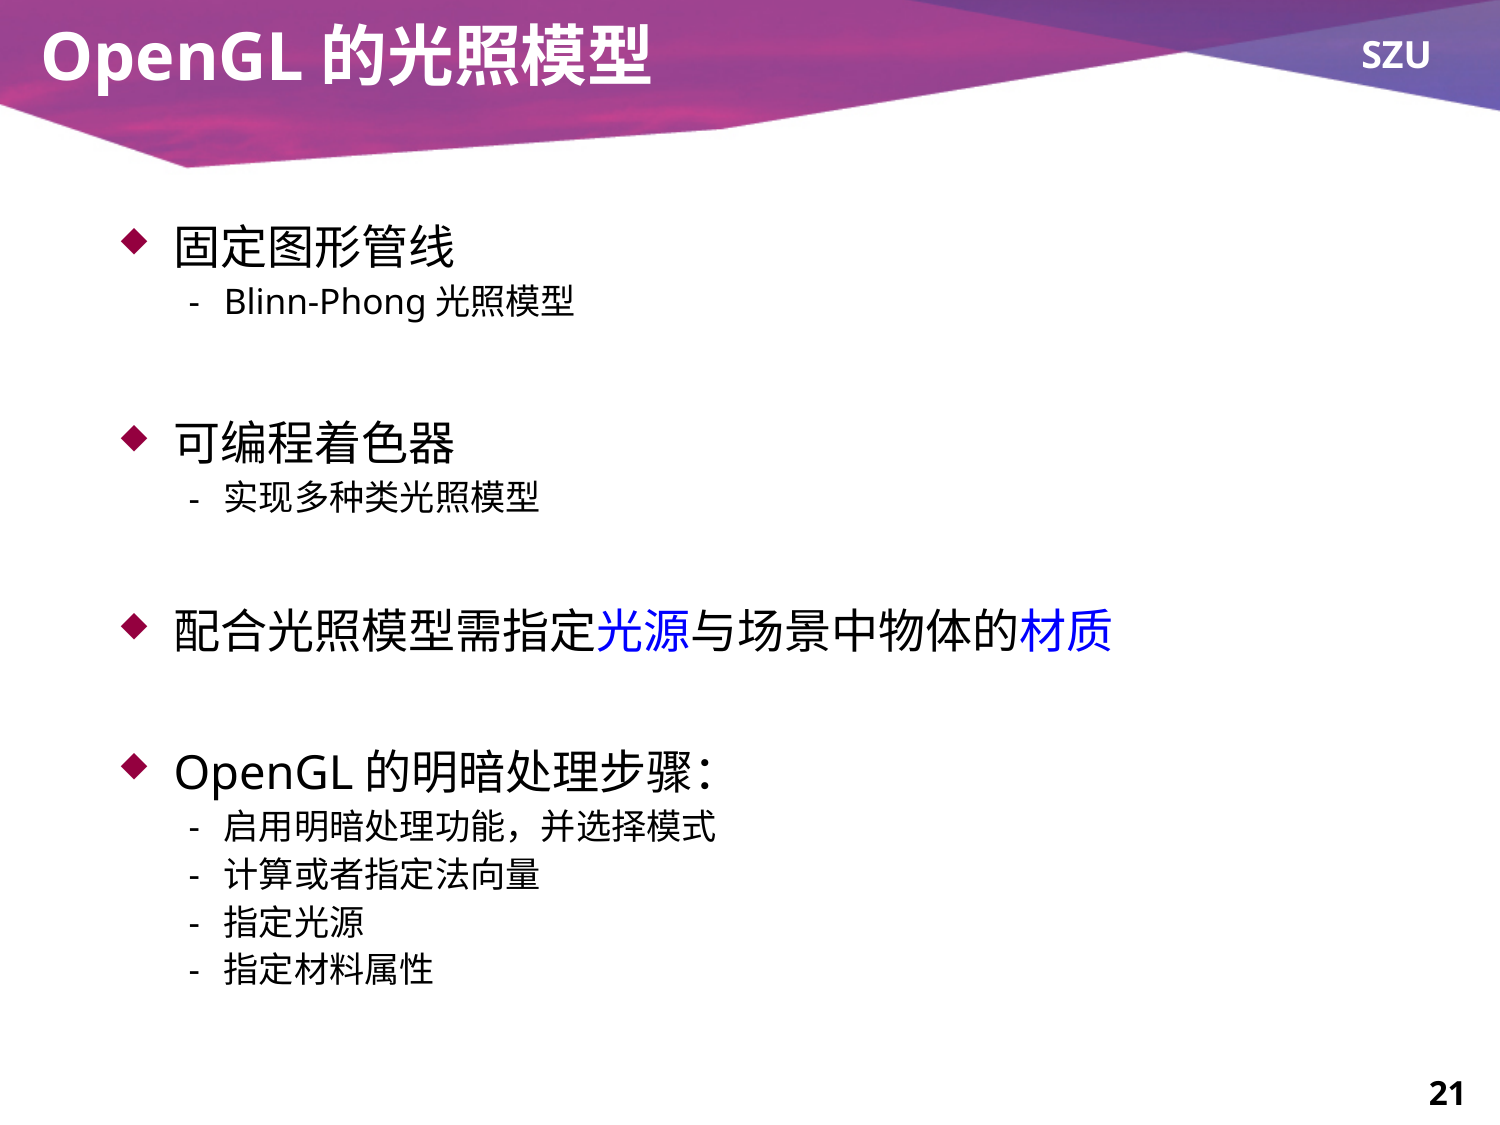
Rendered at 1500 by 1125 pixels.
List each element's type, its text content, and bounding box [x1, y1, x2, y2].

picture [0, 0, 1500, 1125]
title OpenGL的光照模型 [25, 15, 1320, 104]
list 固定图形管线 Blinn-Phong光照模型 可编程着色器 实现多种类光照模型 配合光照模型需指定光源与场景中物体的材质 OpenGL的明暗处理步骤： 启用明暗处理功能，并选择模式 计算或者指定法向量 指定光源 指定材料属性 [103, 216, 1397, 1000]
slide_number 21 [1384, 1065, 1500, 1125]
